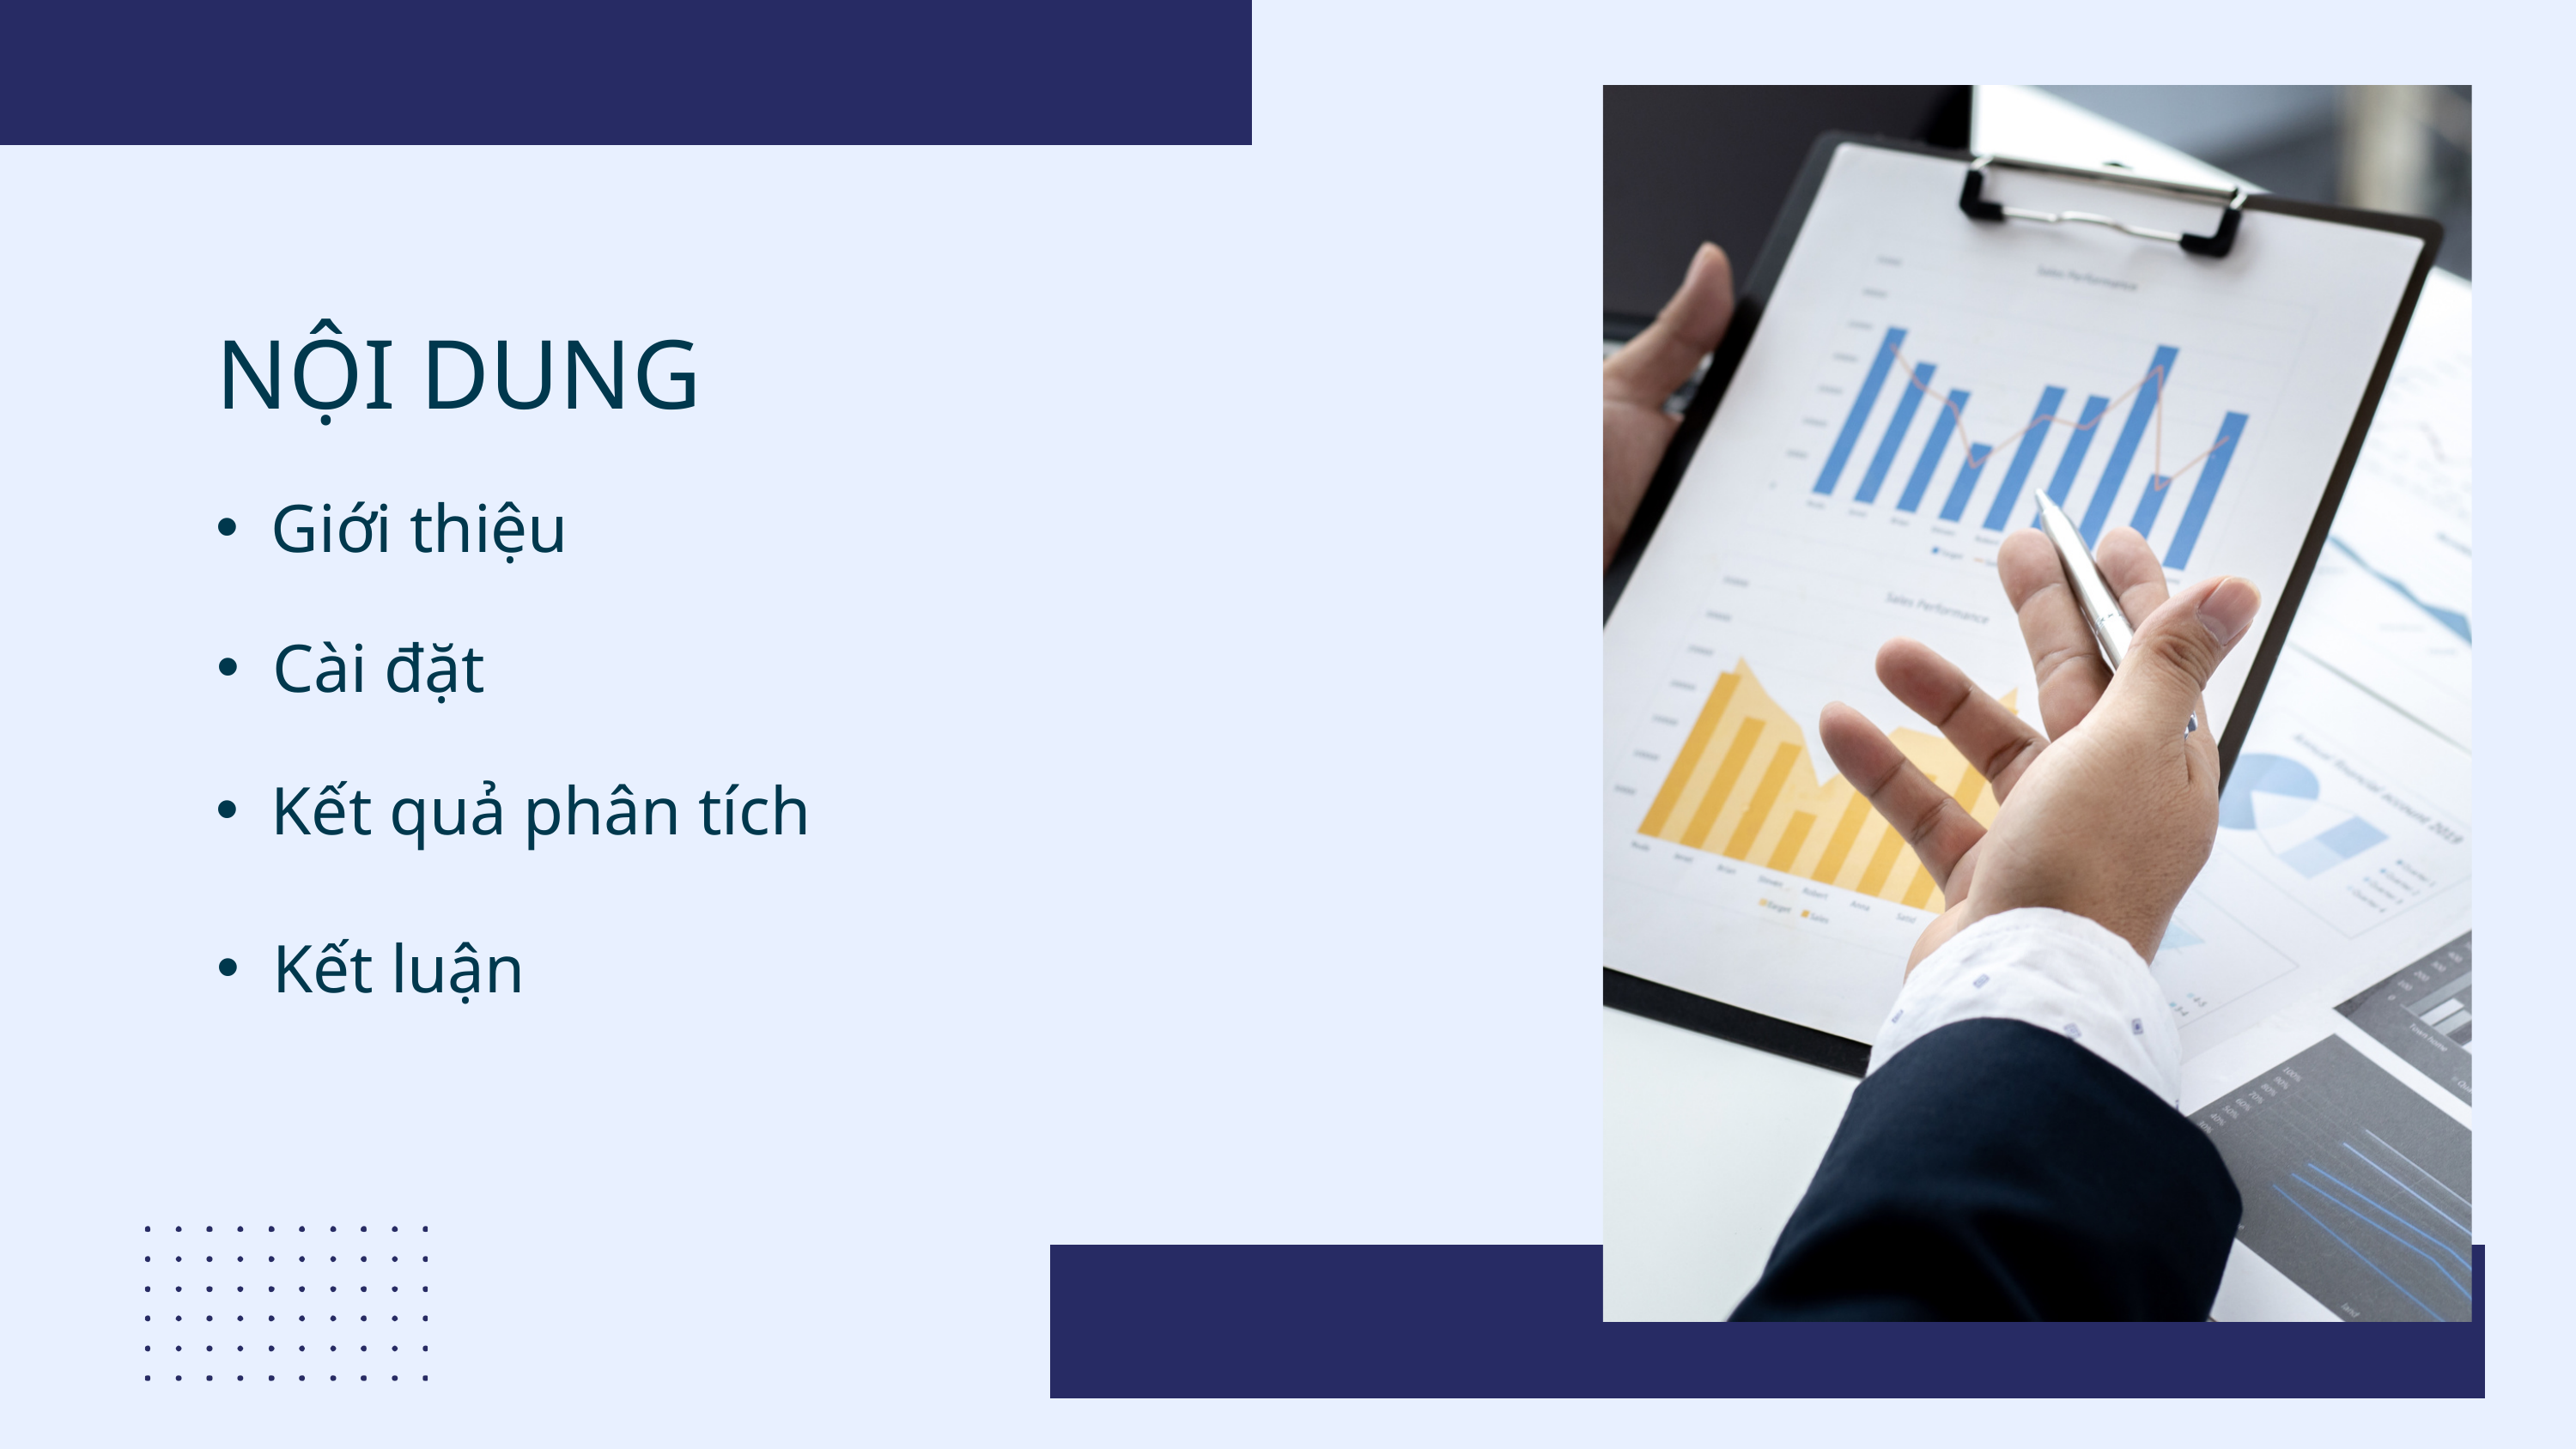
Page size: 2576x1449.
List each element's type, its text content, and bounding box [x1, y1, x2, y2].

text_box Cài đặt [161, 613, 835, 706]
text_box NỘI DUNG [216, 294, 1397, 428]
text_box Giới thiệu [160, 473, 592, 566]
text_box Kết luận [161, 913, 592, 1006]
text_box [1049, 1245, 2485, 1398]
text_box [1602, 85, 2472, 1322]
text_box Kết quả phân tích [160, 755, 835, 848]
text_box [144, 1226, 428, 1381]
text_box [0, 0, 1253, 145]
